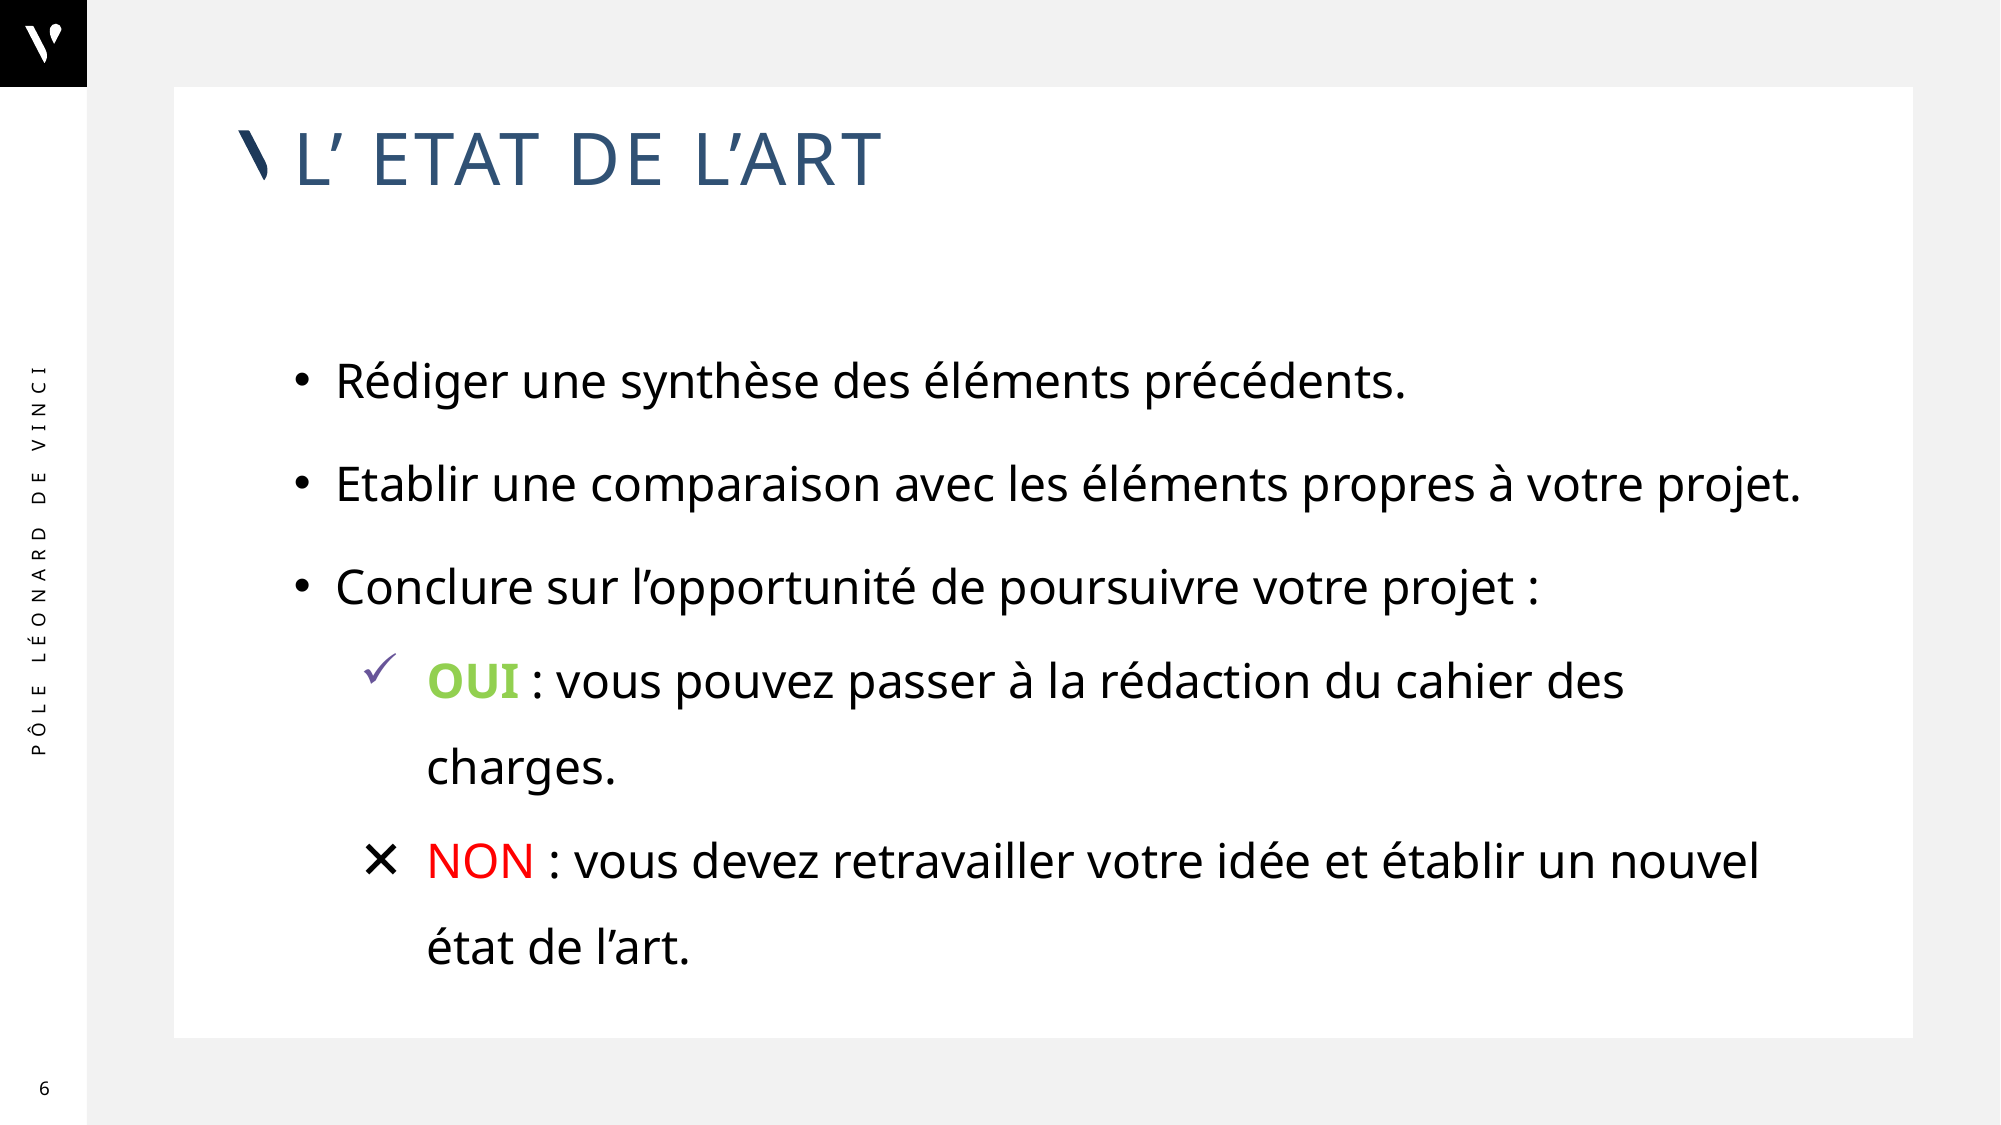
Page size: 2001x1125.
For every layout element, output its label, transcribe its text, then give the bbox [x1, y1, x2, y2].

slide_number 6 [9, 1077, 74, 1100]
picture [360, 838, 402, 880]
title L’ Etat de l’art [293, 122, 1806, 201]
list Rédiger une synthèse des éléments précédents. Etablir une comparaison avec les éléments propres à votre projet. Conclure sur l’opportunité de poursuivre votre projet : OUI : vous pouvez passer à la rédaction du cahier des charges. NON : vous devez retravailler votre idée et établir un nouvel état de l’art. [293, 322, 1806, 989]
